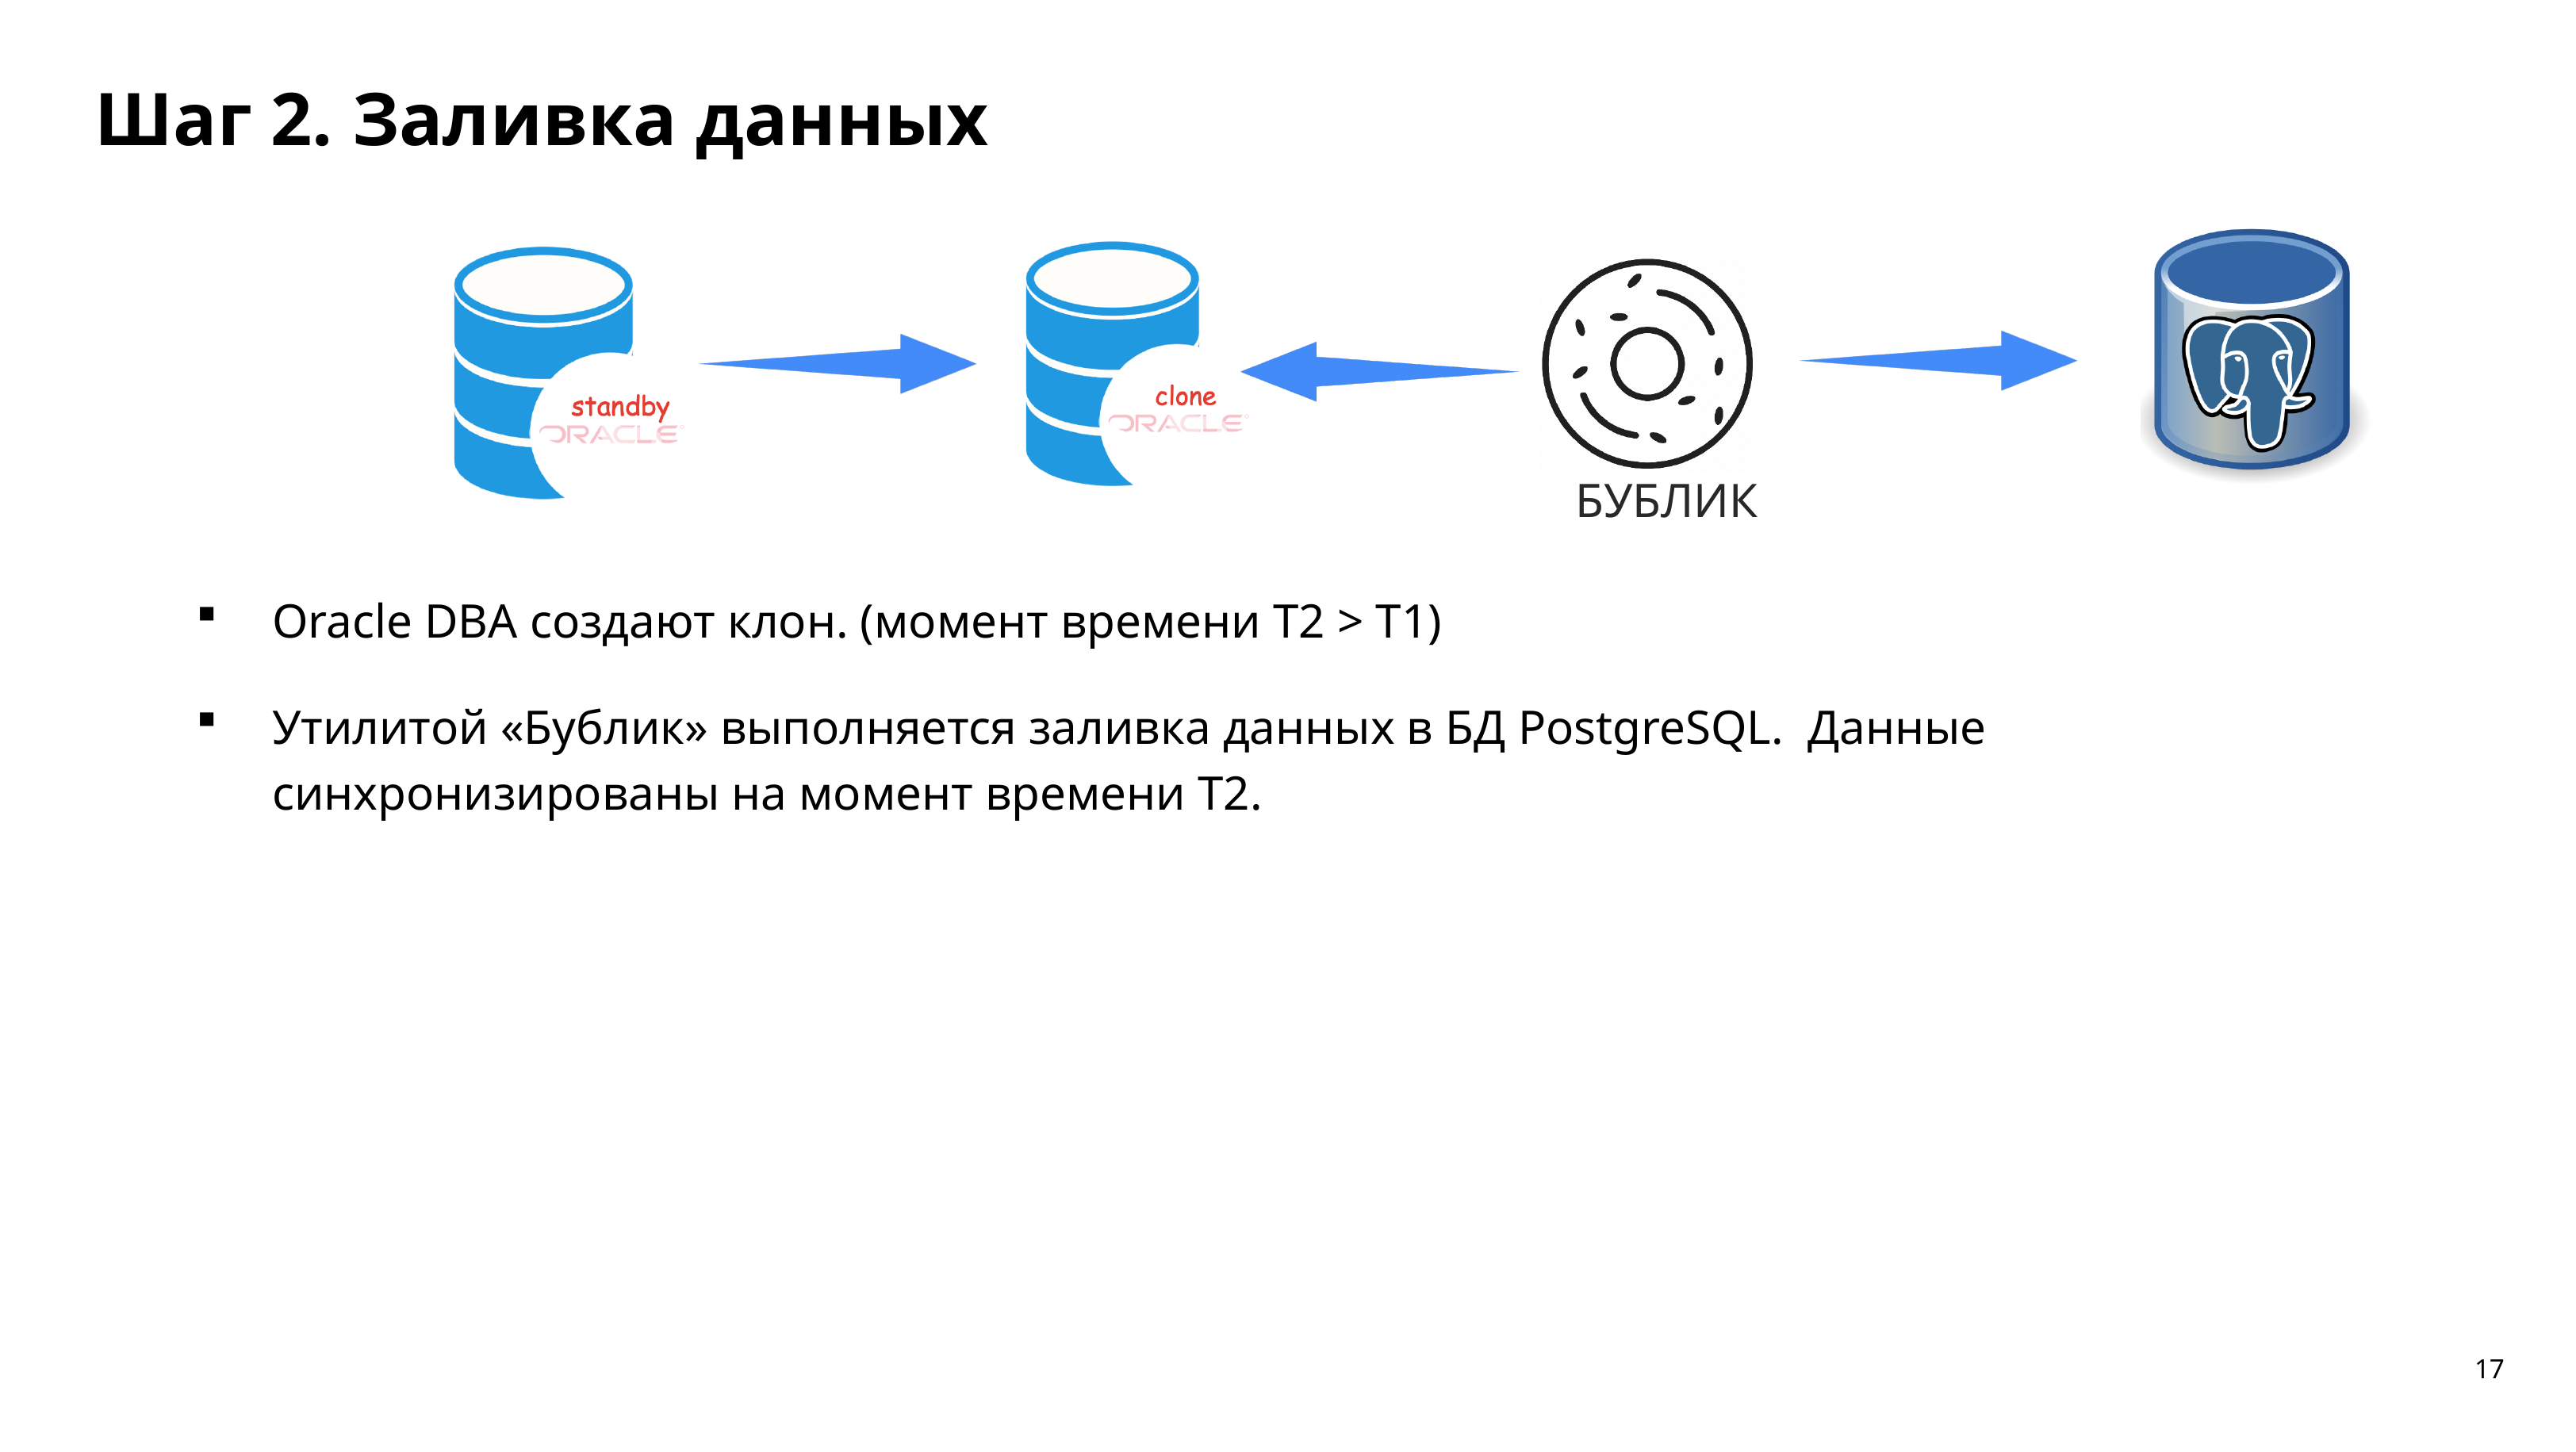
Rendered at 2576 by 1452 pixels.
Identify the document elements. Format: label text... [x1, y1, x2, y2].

text_box Oracle DBA создают клон. (момент времени T2 > T1) Утилитой «Бублик» выполняется заливка данных в БД PostgreSQL. Данные синхронизированы на момент времени T2. [196, 581, 2141, 820]
text_box Шаг 2. Заливка данных [93, 73, 2141, 161]
picture [431, 232, 989, 515]
picture [1539, 255, 1756, 473]
picture [1003, 228, 1532, 501]
picture [1786, 301, 2090, 420]
picture [2141, 188, 2372, 515]
text_box БУБЛИК [1575, 460, 1763, 527]
slide_number 17 [2377, 1342, 2517, 1398]
